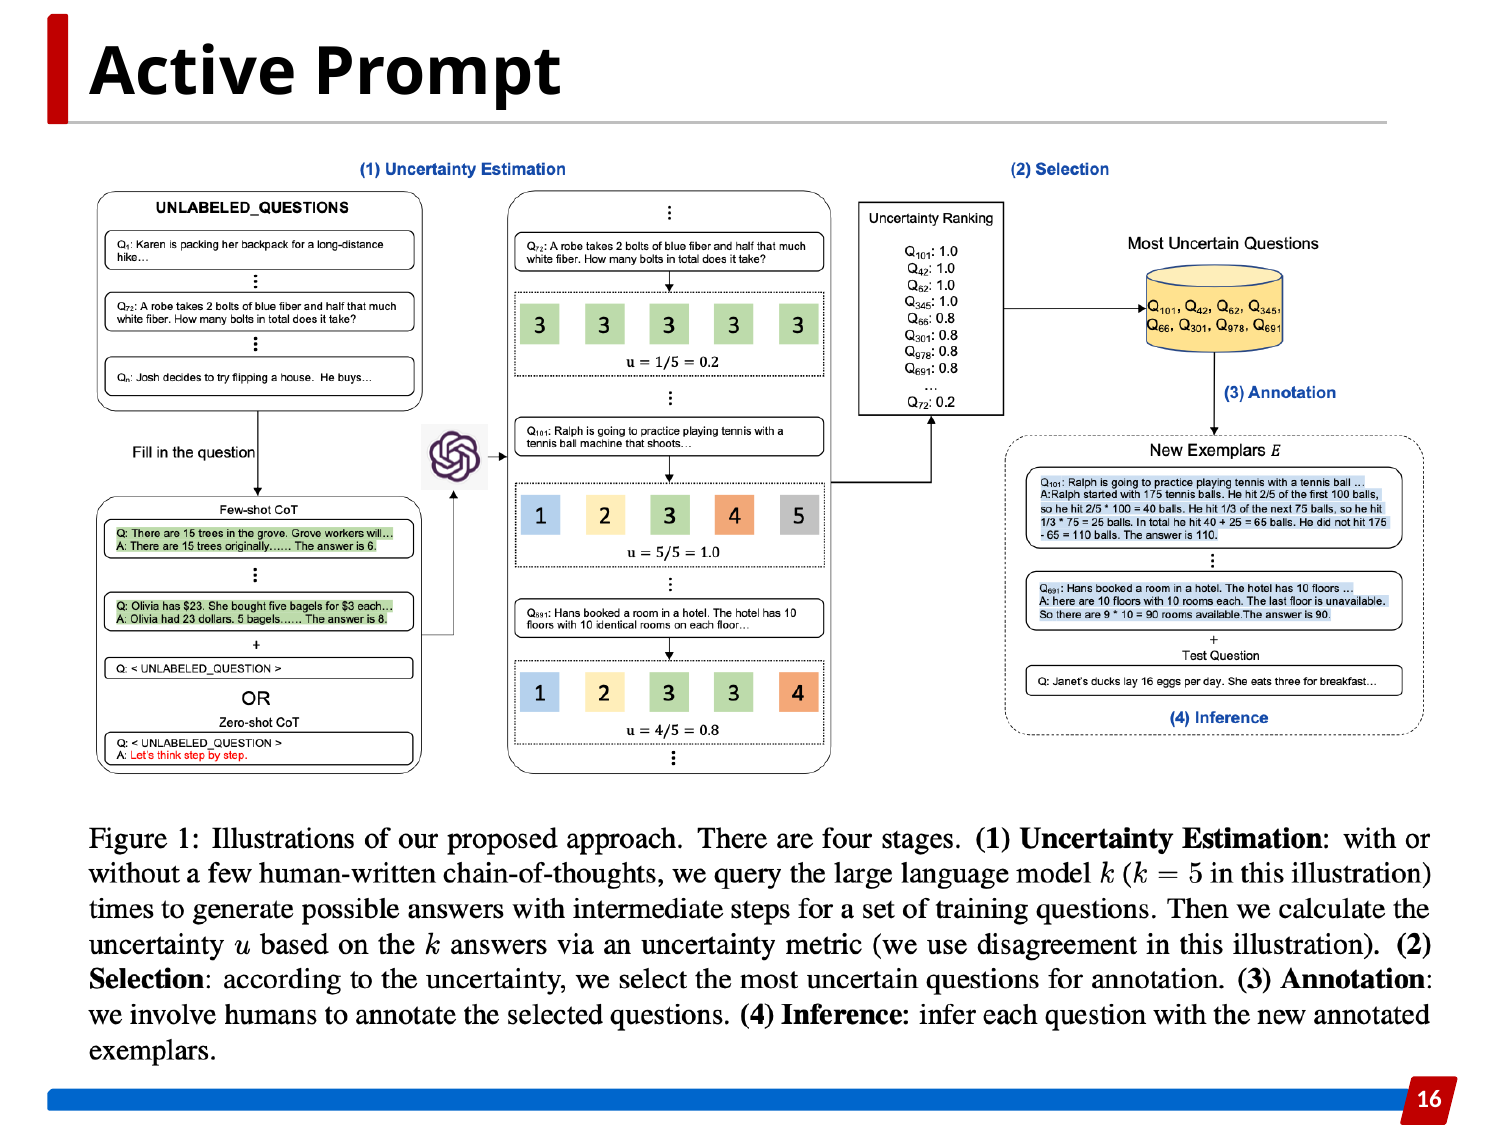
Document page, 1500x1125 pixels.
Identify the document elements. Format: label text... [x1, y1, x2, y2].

title Active Prompt [74, 34, 1425, 102]
picture [48, 136, 1452, 1076]
slide_number 16 [1365, 1075, 1493, 1125]
